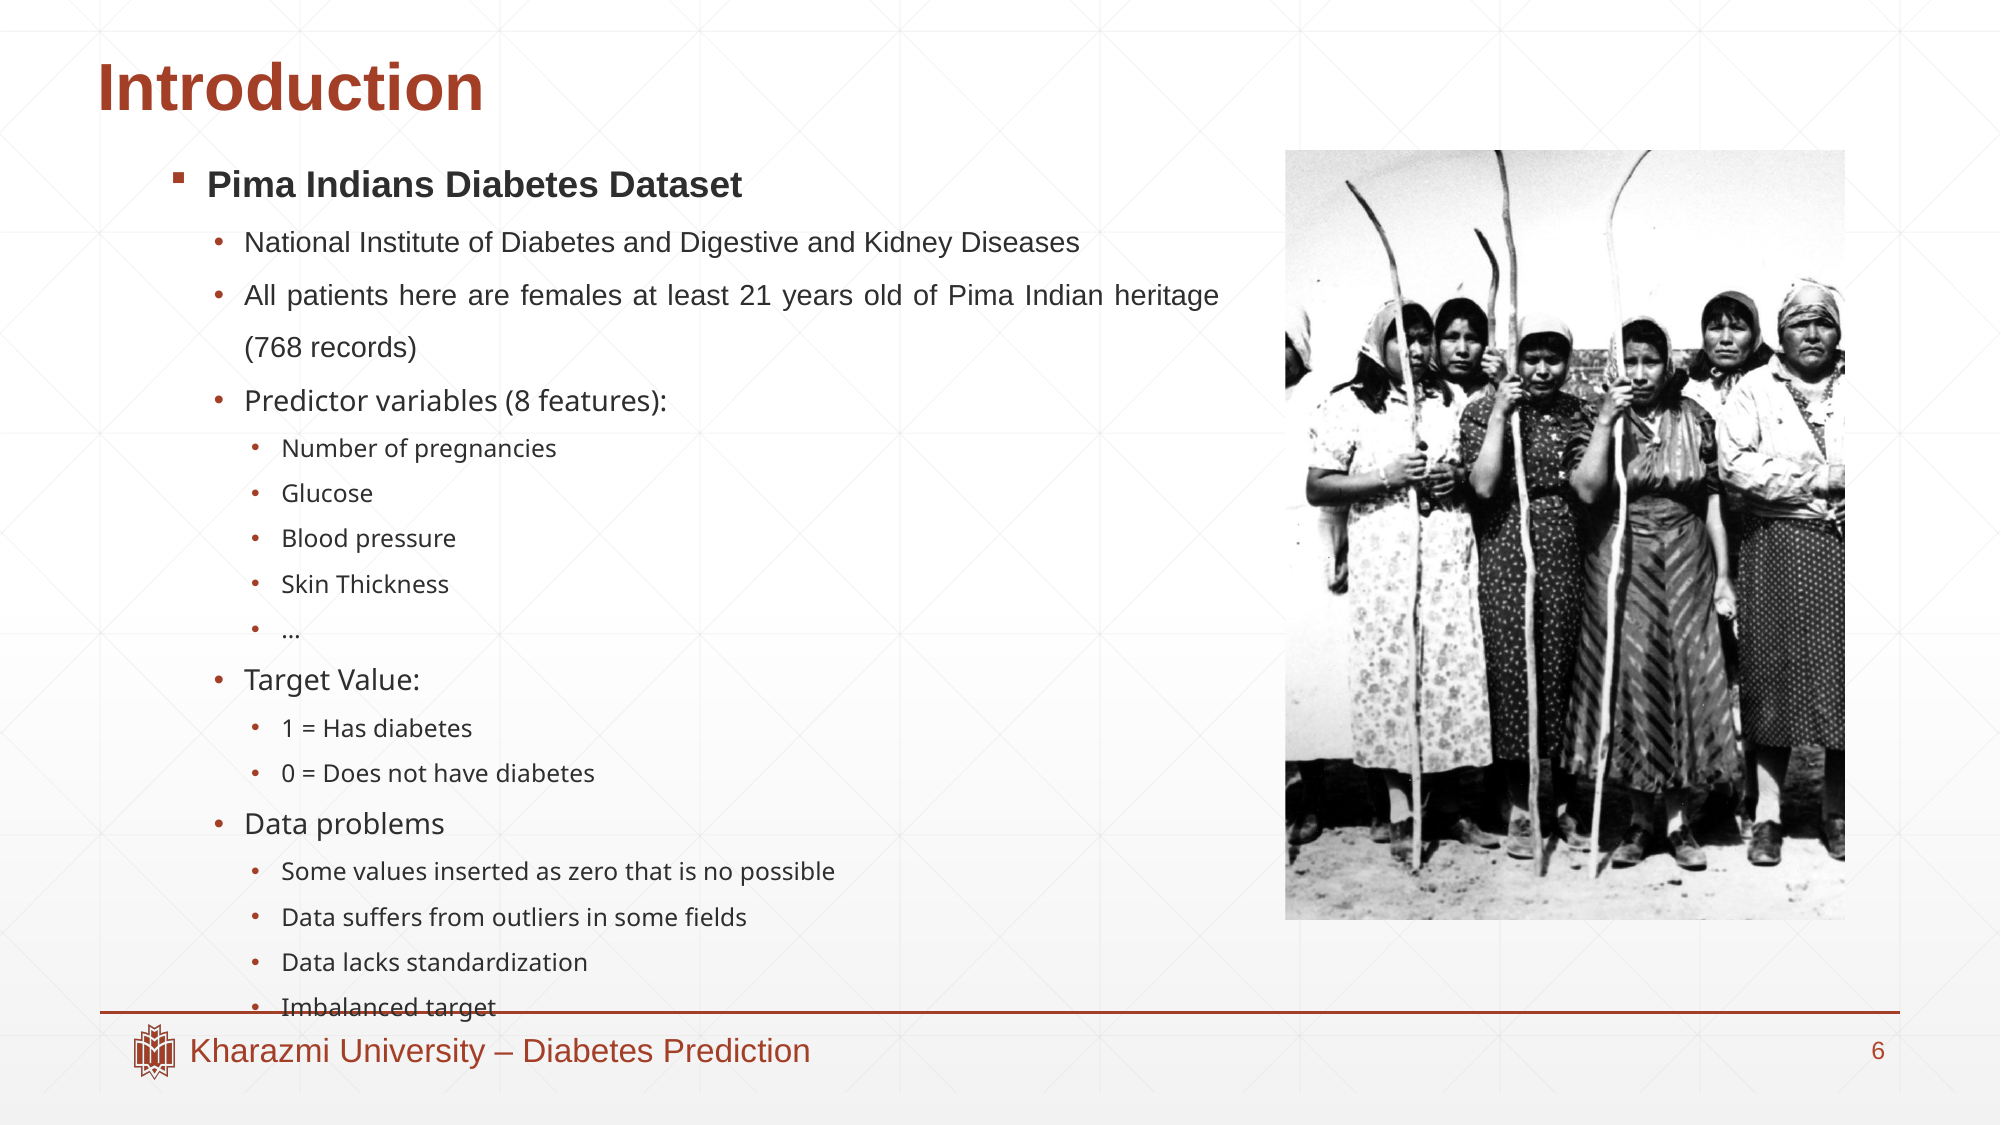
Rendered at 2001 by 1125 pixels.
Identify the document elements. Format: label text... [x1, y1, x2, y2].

picture [134, 1024, 175, 1080]
list Pima Indians Diabetes Dataset National Institute of Diabetes and Digestive and Kidney Diseases All patients here are females at least 21 years old of Pima Indian heritage (768 records) Predictor variables (8 features): Number of pregnancies Glucose Blood pressure Skin Thickness … Target Value: 1 = Has diabetes 0 = Does not have diabetes Data problems Some values inserted as zero that is no possible Data suffers from outliers in some fields Data lacks standardization Imbalanced target [154, 131, 1238, 1024]
title Introduction [82, 25, 1658, 132]
picture [1285, 149, 1845, 920]
slide_number 6 [1749, 1031, 1901, 1069]
text_box Kharazmi University – Diabetes Prediction [174, 1022, 1339, 1077]
